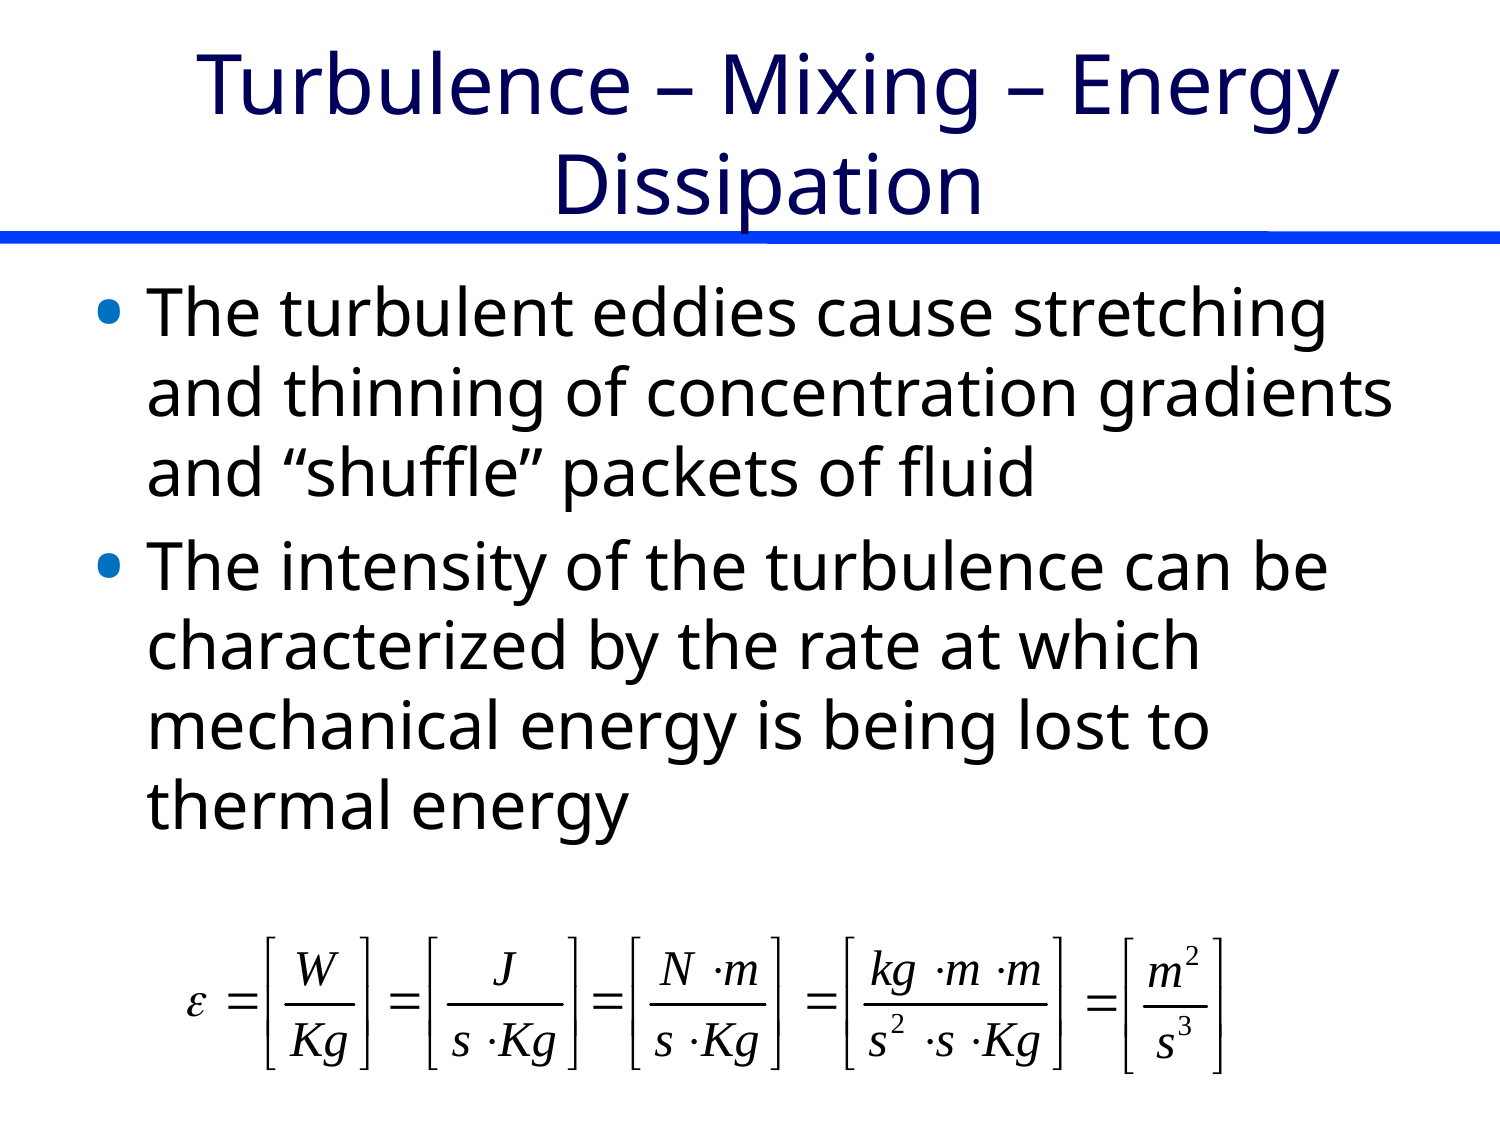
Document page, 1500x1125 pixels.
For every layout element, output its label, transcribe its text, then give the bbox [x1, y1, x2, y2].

list The turbulent eddies cause stretching and thinning of concentration gradients and “shuffle” packets of fluid The intensity of the turbulence can be characterized by the rate at which mechanical energy is being lost to thermal energy [74, 262, 1426, 1006]
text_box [1078, 933, 1236, 1080]
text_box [798, 933, 1075, 1076]
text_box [584, 933, 794, 1076]
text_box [182, 933, 379, 1076]
title Turbulence – Mixing – Energy Dissipation [75, 37, 1463, 225]
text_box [381, 933, 582, 1076]
